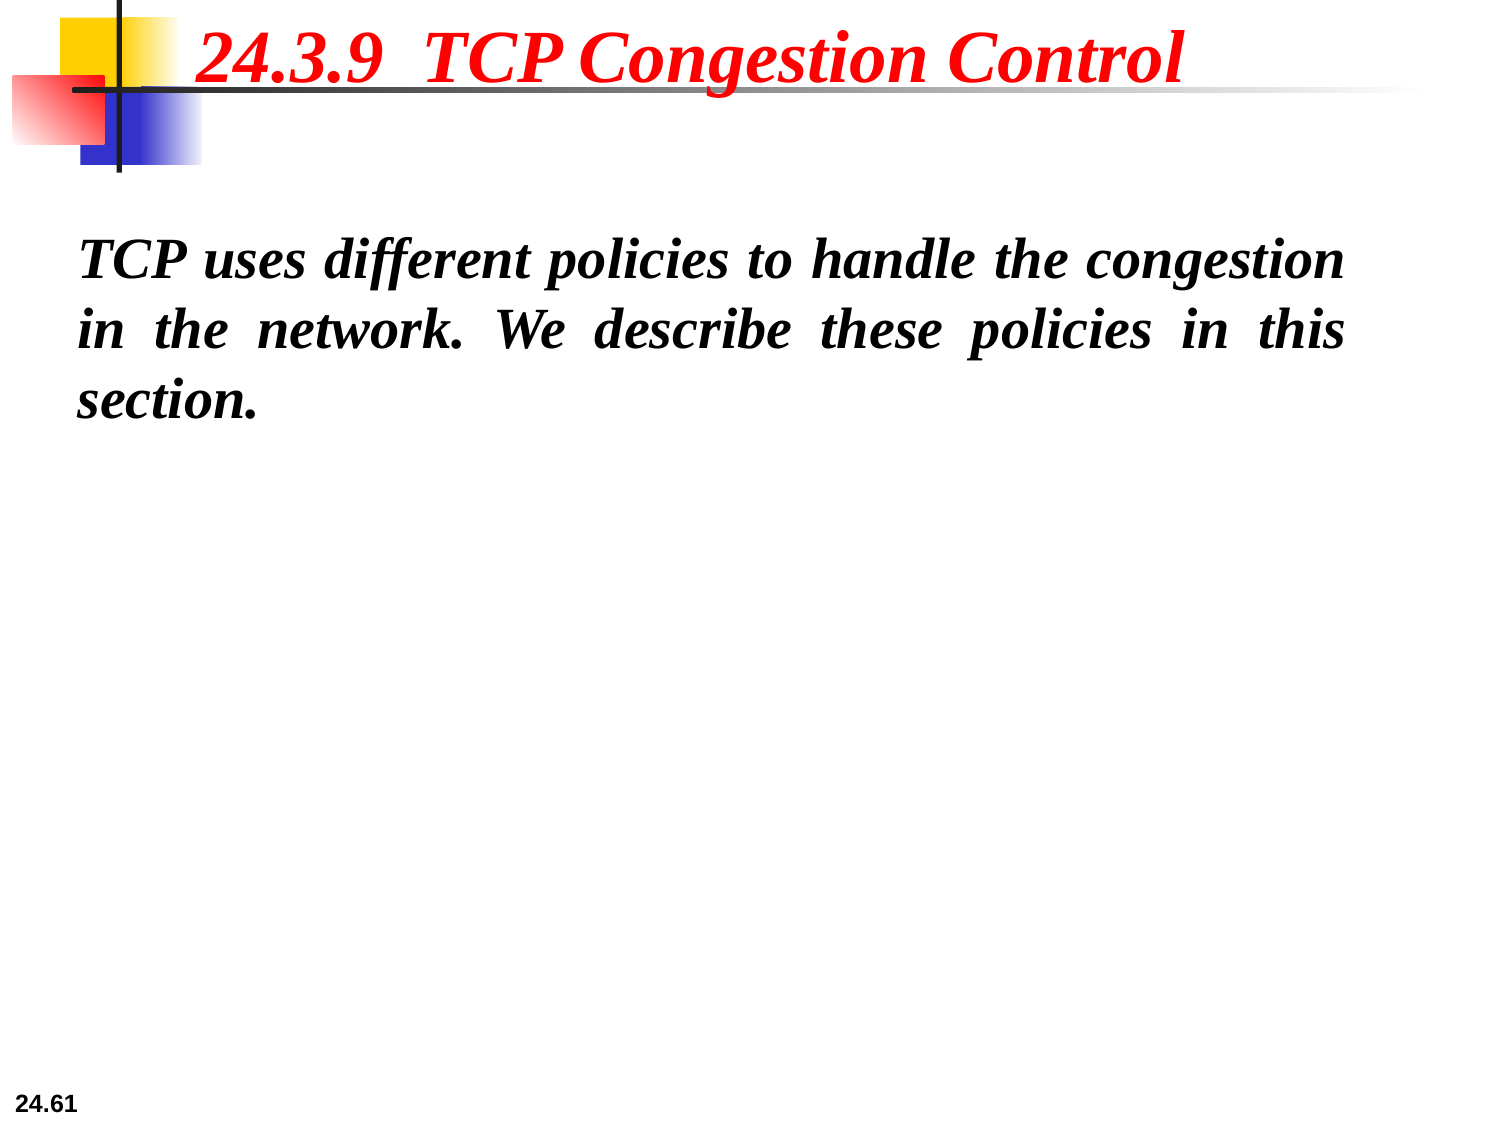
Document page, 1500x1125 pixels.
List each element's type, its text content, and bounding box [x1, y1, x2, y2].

text_box [122, 17, 177, 86]
text_box [122, 93, 141, 165]
text_box 24.61 [0, 1049, 313, 1125]
text_box [116, 0, 122, 87]
text_box TCP uses different policies to handle the congestion in the network. We describe these policies in this section. [62, 212, 1363, 438]
text_box [80, 93, 116, 165]
text_box [141, 93, 202, 165]
text_box [12, 75, 105, 145]
text_box 24.3.9 TCP Congestion Control [181, 0, 1204, 105]
text_box [60, 17, 116, 86]
text_box [116, 93, 122, 173]
text_box [72, 87, 181, 93]
text_box [1204, 87, 1423, 93]
